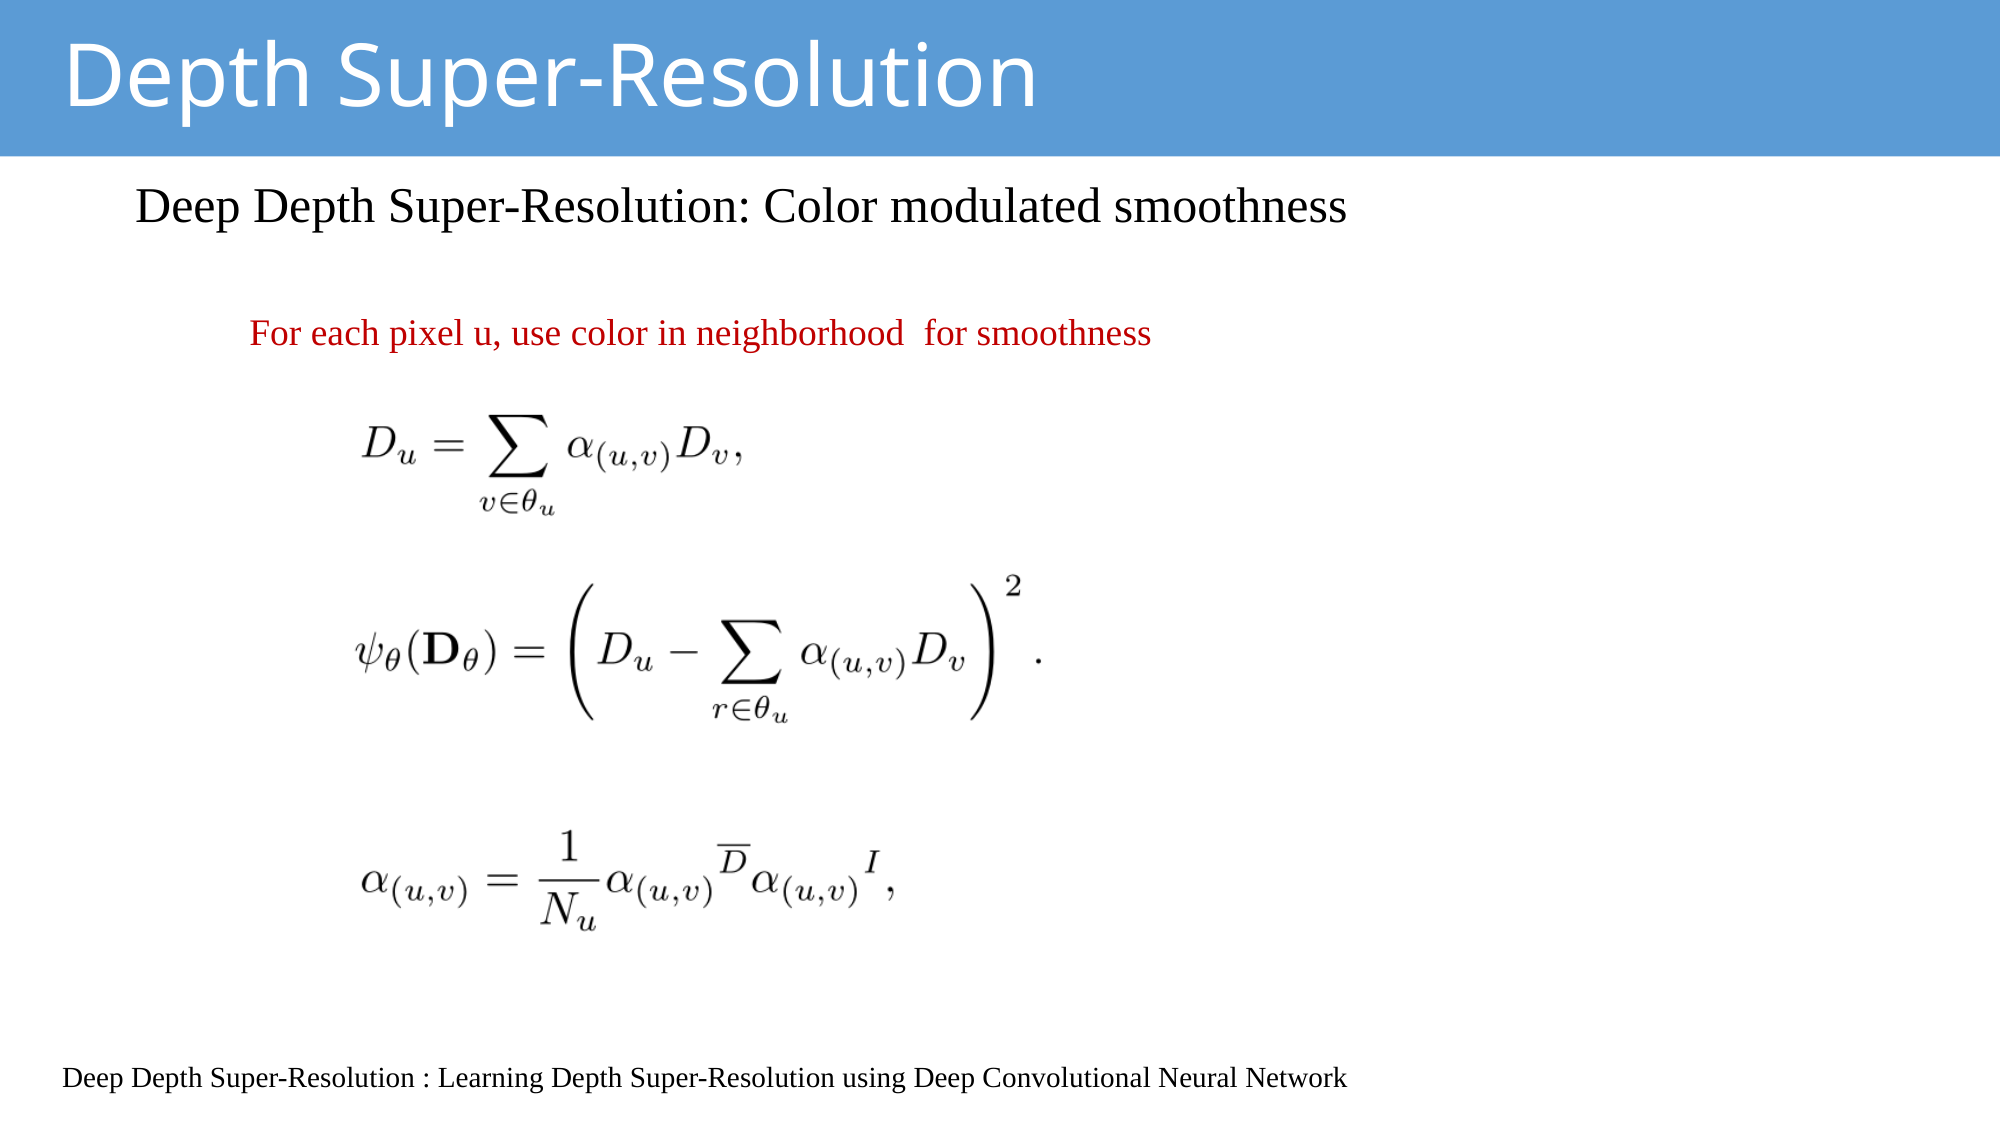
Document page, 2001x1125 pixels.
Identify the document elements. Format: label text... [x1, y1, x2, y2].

picture [328, 567, 1055, 731]
text_box [0, 0, 2000, 158]
picture [328, 400, 768, 523]
text_box Deep Depth Super-Resolution: Color modulated smoothness [120, 164, 1565, 240]
picture [310, 810, 910, 939]
text_box Depth Super-Resolution [47, 23, 1548, 133]
text_box Deep Depth Super-Resolution : Learning Depth Super-Resolution using Deep Convolutional Neural Network [47, 1050, 1960, 1101]
